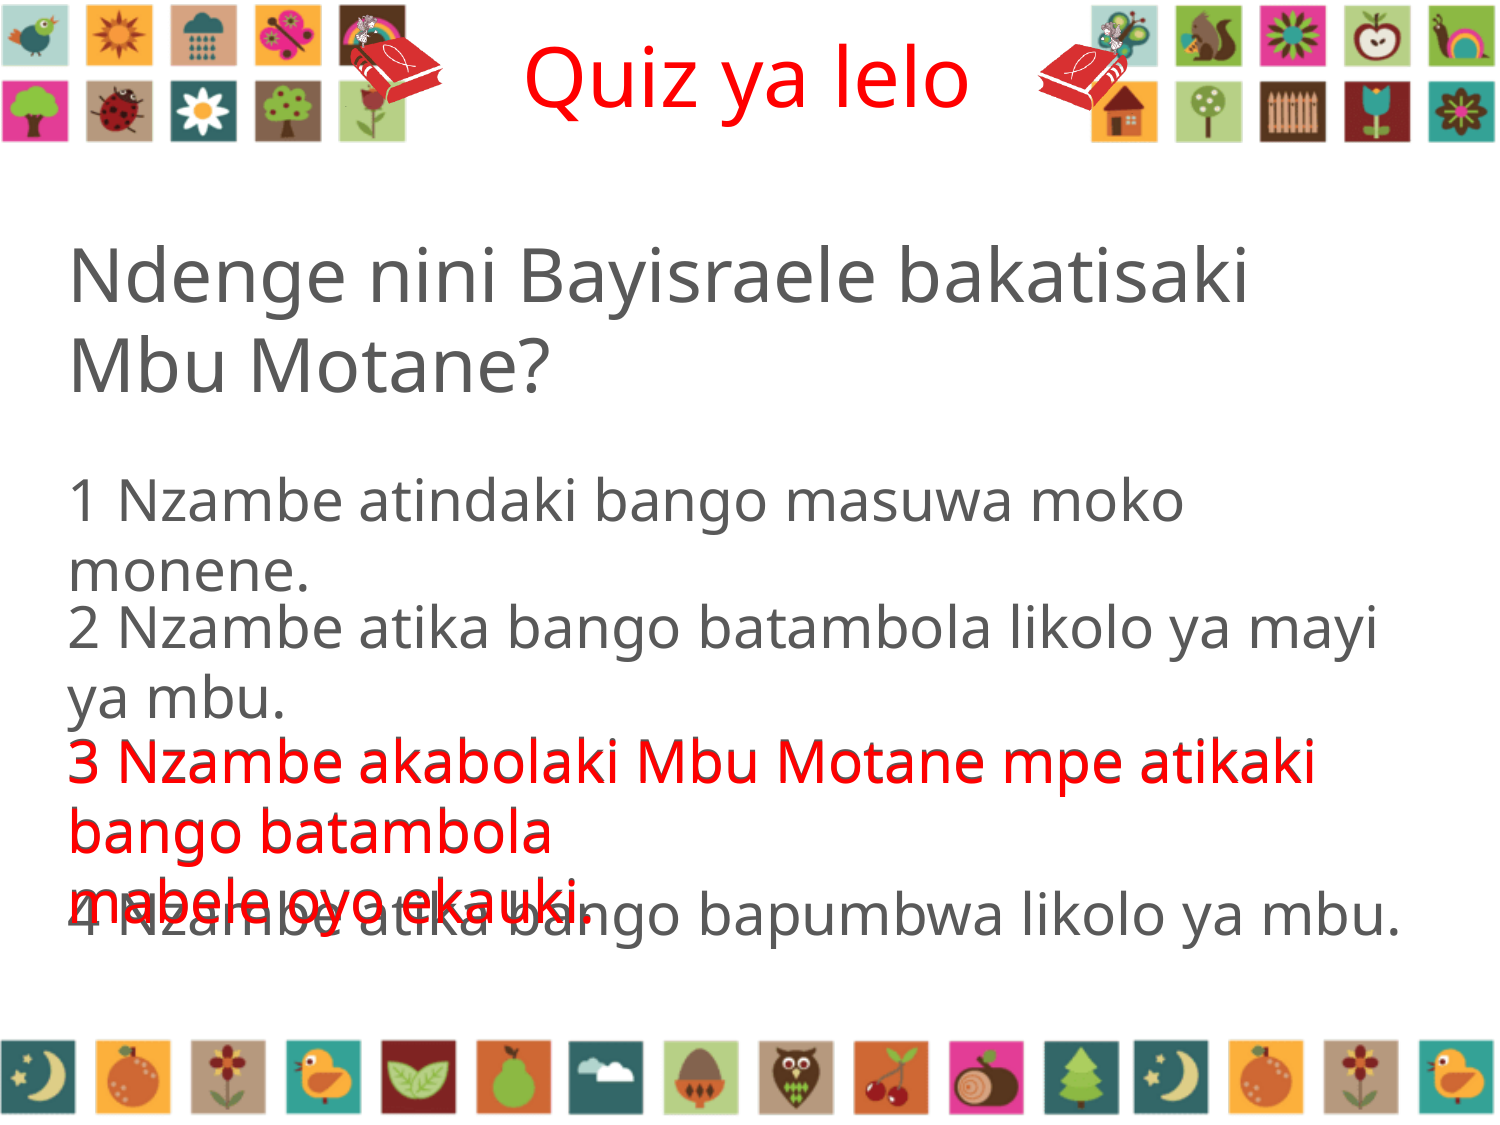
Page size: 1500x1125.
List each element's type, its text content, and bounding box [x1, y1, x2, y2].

text_box 1 Nzambe atindaki bango masuwa moko monene. [53, 456, 1436, 582]
text_box 3 Nzambe akabolaki Mbu Motane mpe atikaki bango batambola mabele oyo ekauki. [53, 717, 1483, 943]
picture [1005, 3, 1500, 150]
text_box Quiz ya lelo [425, 16, 1078, 131]
text_box 2 Nzambe atika bango batambola likolo ya mayi ya mbu. [53, 582, 1436, 716]
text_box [0, 1028, 1500, 1118]
text_box 4 Nzambe atika bango bapumbwa likolo ya mbu. [53, 943, 1483, 955]
text_box Ndenge nini Bayisraele bakatisaki Mbu Motane? [53, 219, 1436, 415]
picture [0, 0, 475, 150]
